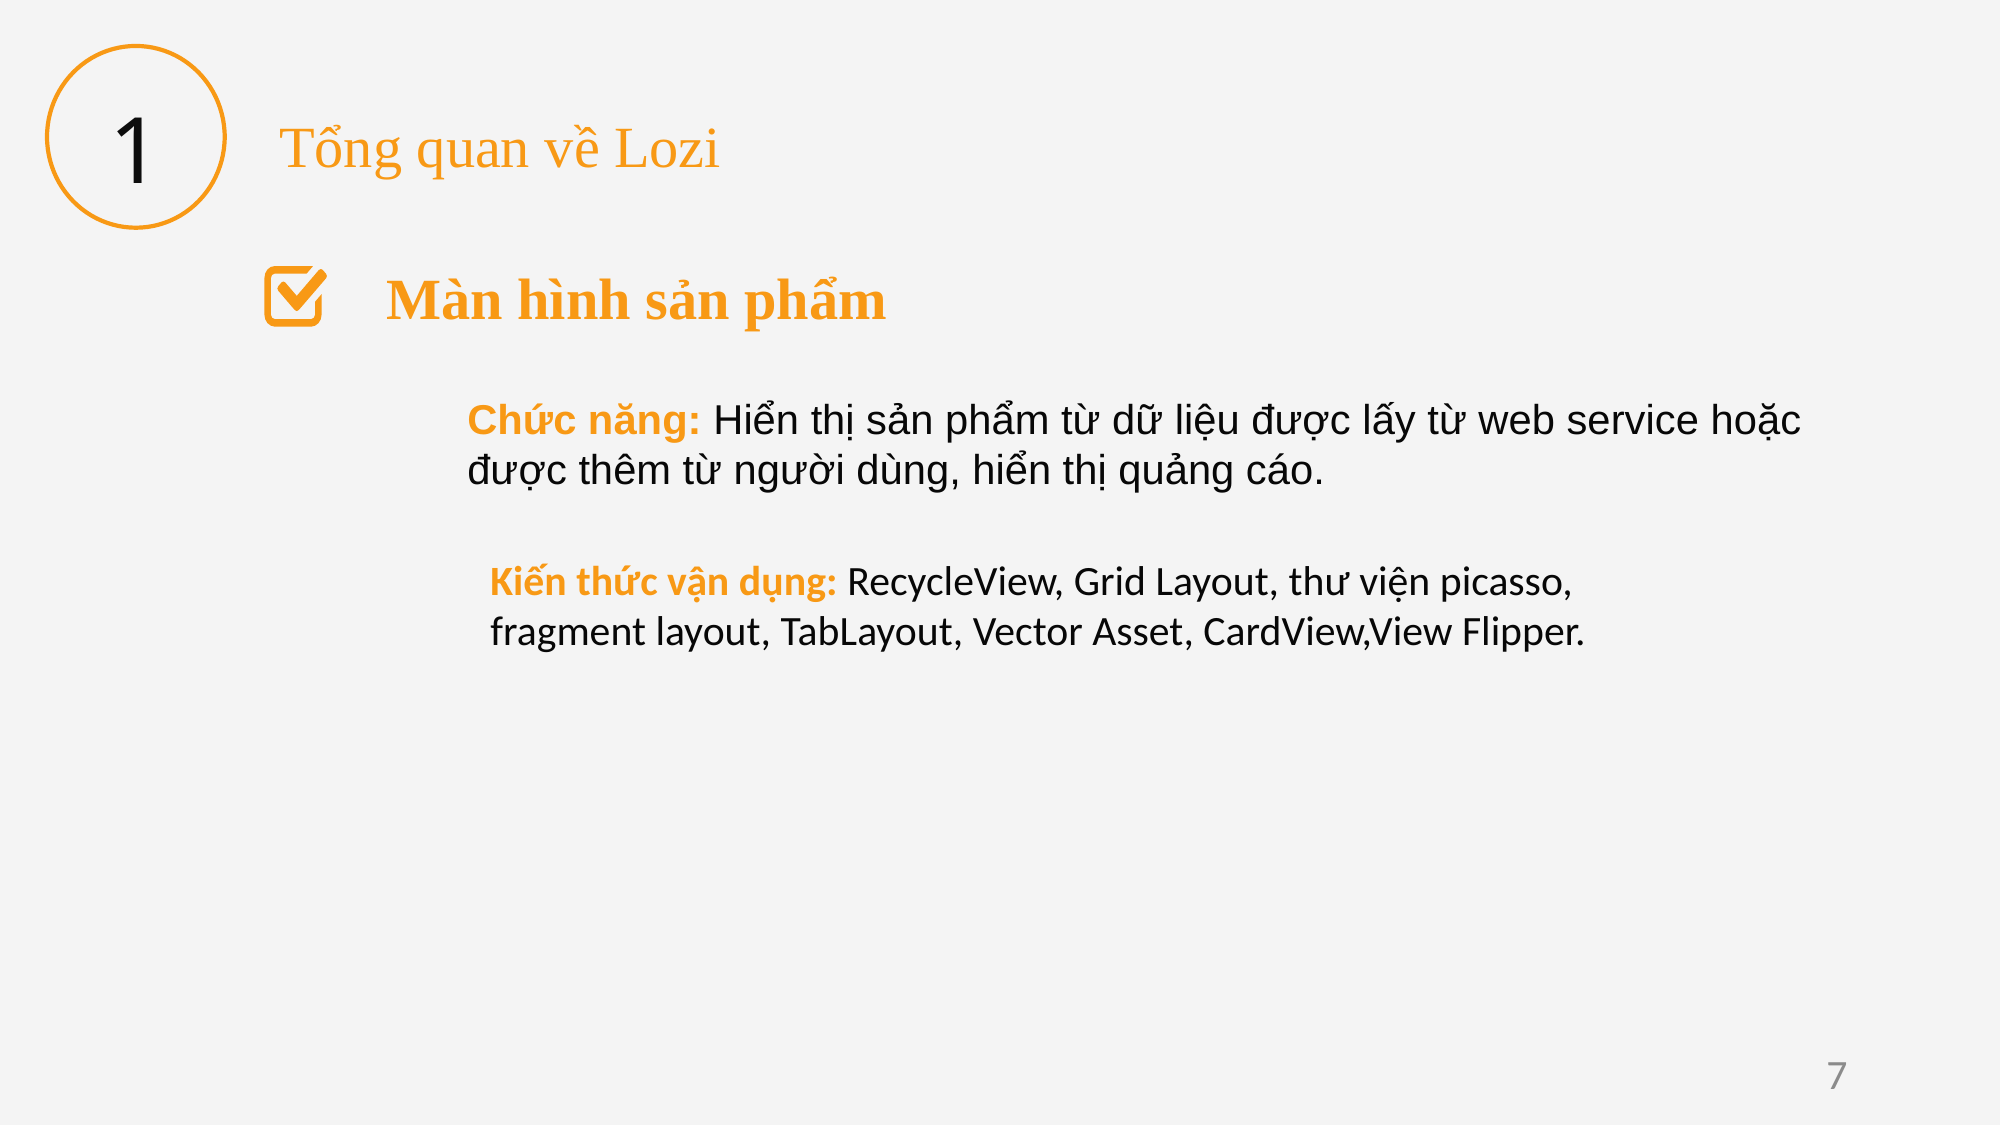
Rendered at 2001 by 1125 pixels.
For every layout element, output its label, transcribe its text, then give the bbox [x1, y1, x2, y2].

text_box Kiến thức vận dụng: RecycleView, Grid Layout, thư viện picasso, fragment layout, TabLayout, Vector Asset, CardView,View Flipper. [475, 546, 1602, 662]
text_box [46, 29, 225, 228]
text_box [277, 269, 327, 312]
text_box Chức năng: Hiển thị sản phẩm từ dữ liệu được lấy từ web service hoặc được thêm từ người dùng, hiển thị quảng cáo. [452, 385, 1818, 500]
slide_number 7 [1412, 1042, 1863, 1103]
text_box Tổng quan về Lozi [264, 66, 971, 187]
text_box [264, 266, 322, 327]
text_box Màn hình sản phẩm [371, 253, 903, 339]
